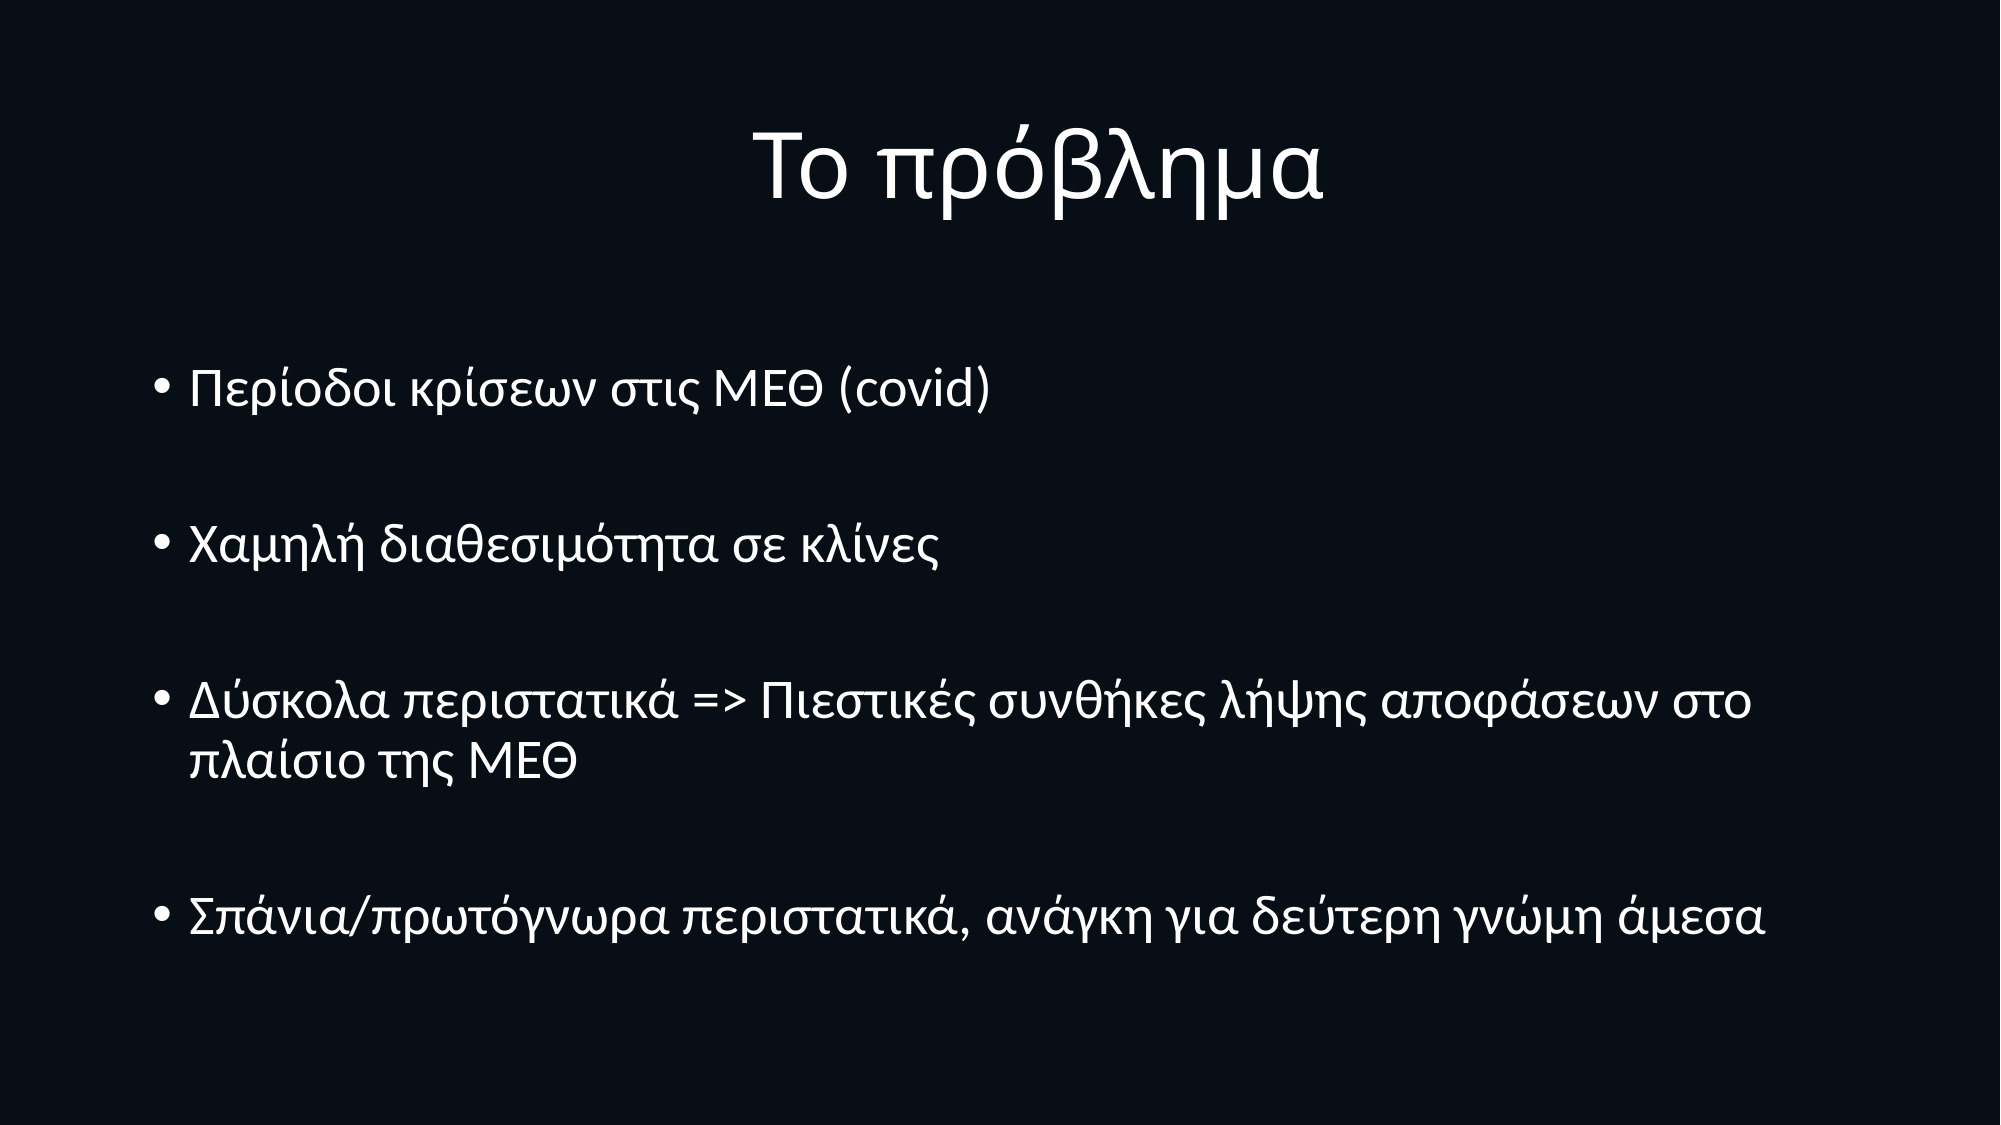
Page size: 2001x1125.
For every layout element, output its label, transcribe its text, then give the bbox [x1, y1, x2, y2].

title Το πρόβλημα [137, 59, 1863, 278]
list Περίοδοι κρίσεων στις ΜΕΘ (covid) Χαμηλή διαθεσιμότητα σε κλίνες Δύσκολα περιστατικά => Πιεστικές συνθήκες λήψης αποφάσεων στο πλαίσιο της ΜΕΘ Σπάνια/πρωτόγνωρα περιστατικά, ανάγκη για δεύτερη γνώμη άμεσα [137, 350, 1892, 959]
